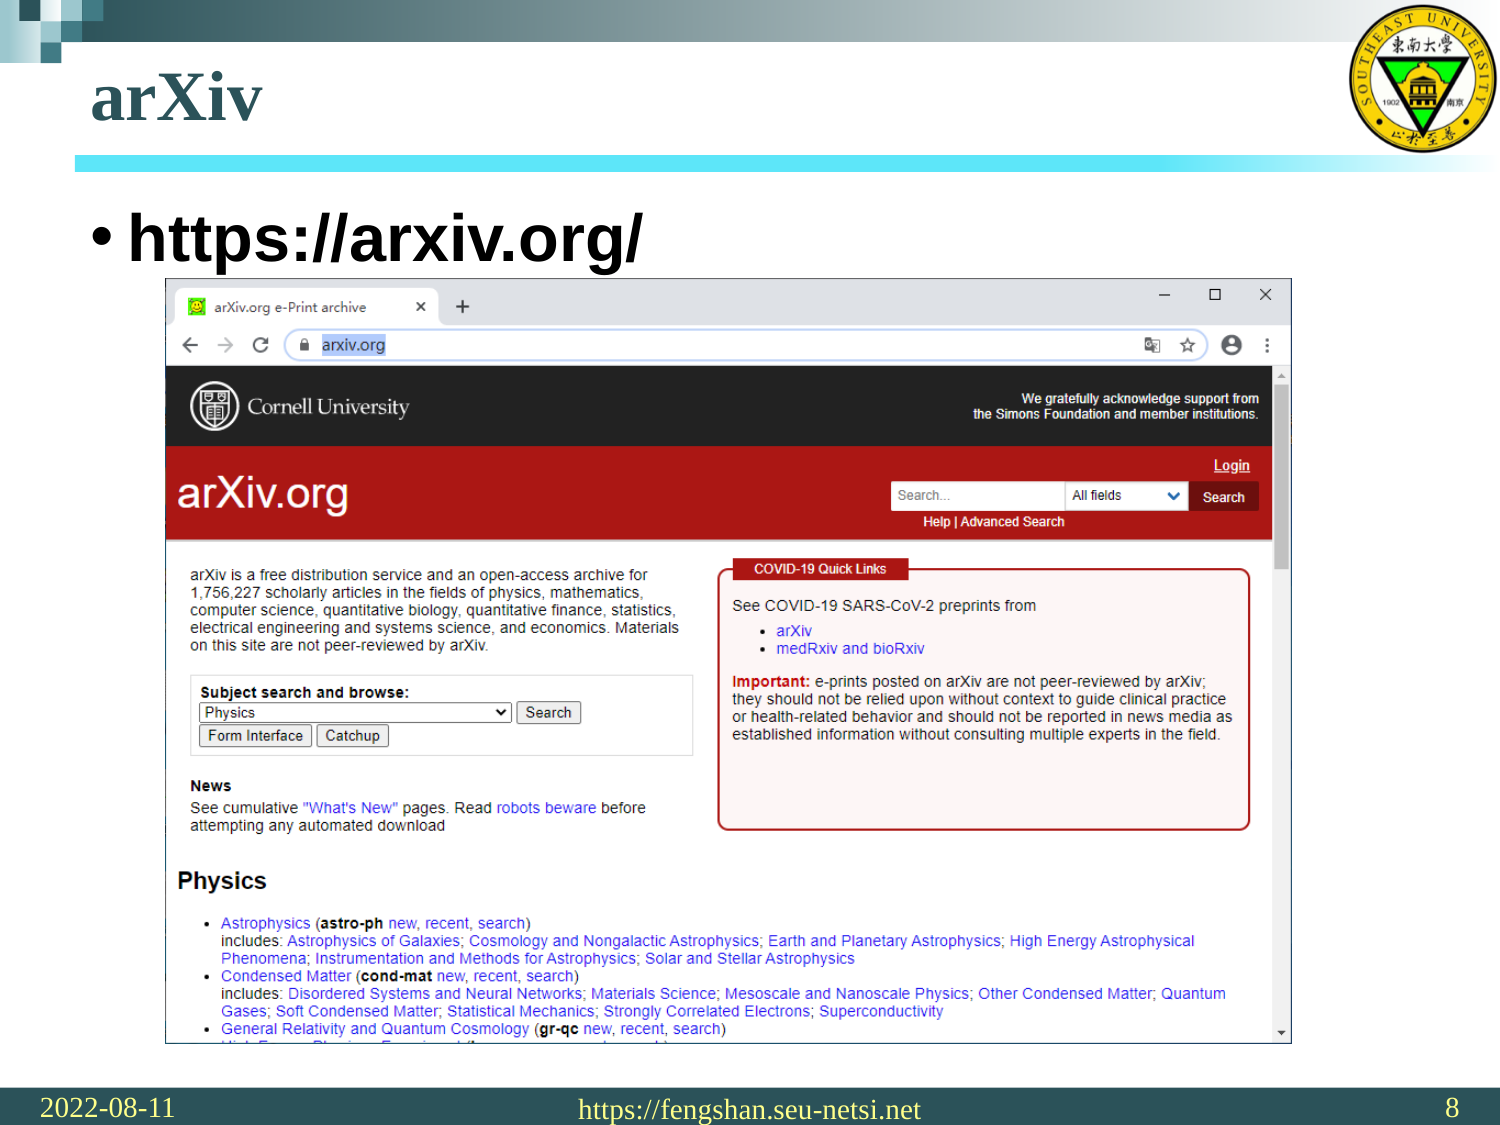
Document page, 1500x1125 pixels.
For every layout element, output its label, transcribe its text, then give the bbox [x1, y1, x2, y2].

picture [165, 278, 1292, 1044]
slide_number 55 [1155, 155, 1161, 172]
footer https://fengshan.seu-netsi.net [460, 1088, 1040, 1125]
title arXiv [75, 46, 1383, 149]
slide_number 8 [1125, 1087, 1475, 1125]
picture [1348, 3, 1498, 154]
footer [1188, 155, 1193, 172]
list https://arxiv.org/ [75, 196, 1450, 1075]
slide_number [24, 1087, 375, 1125]
